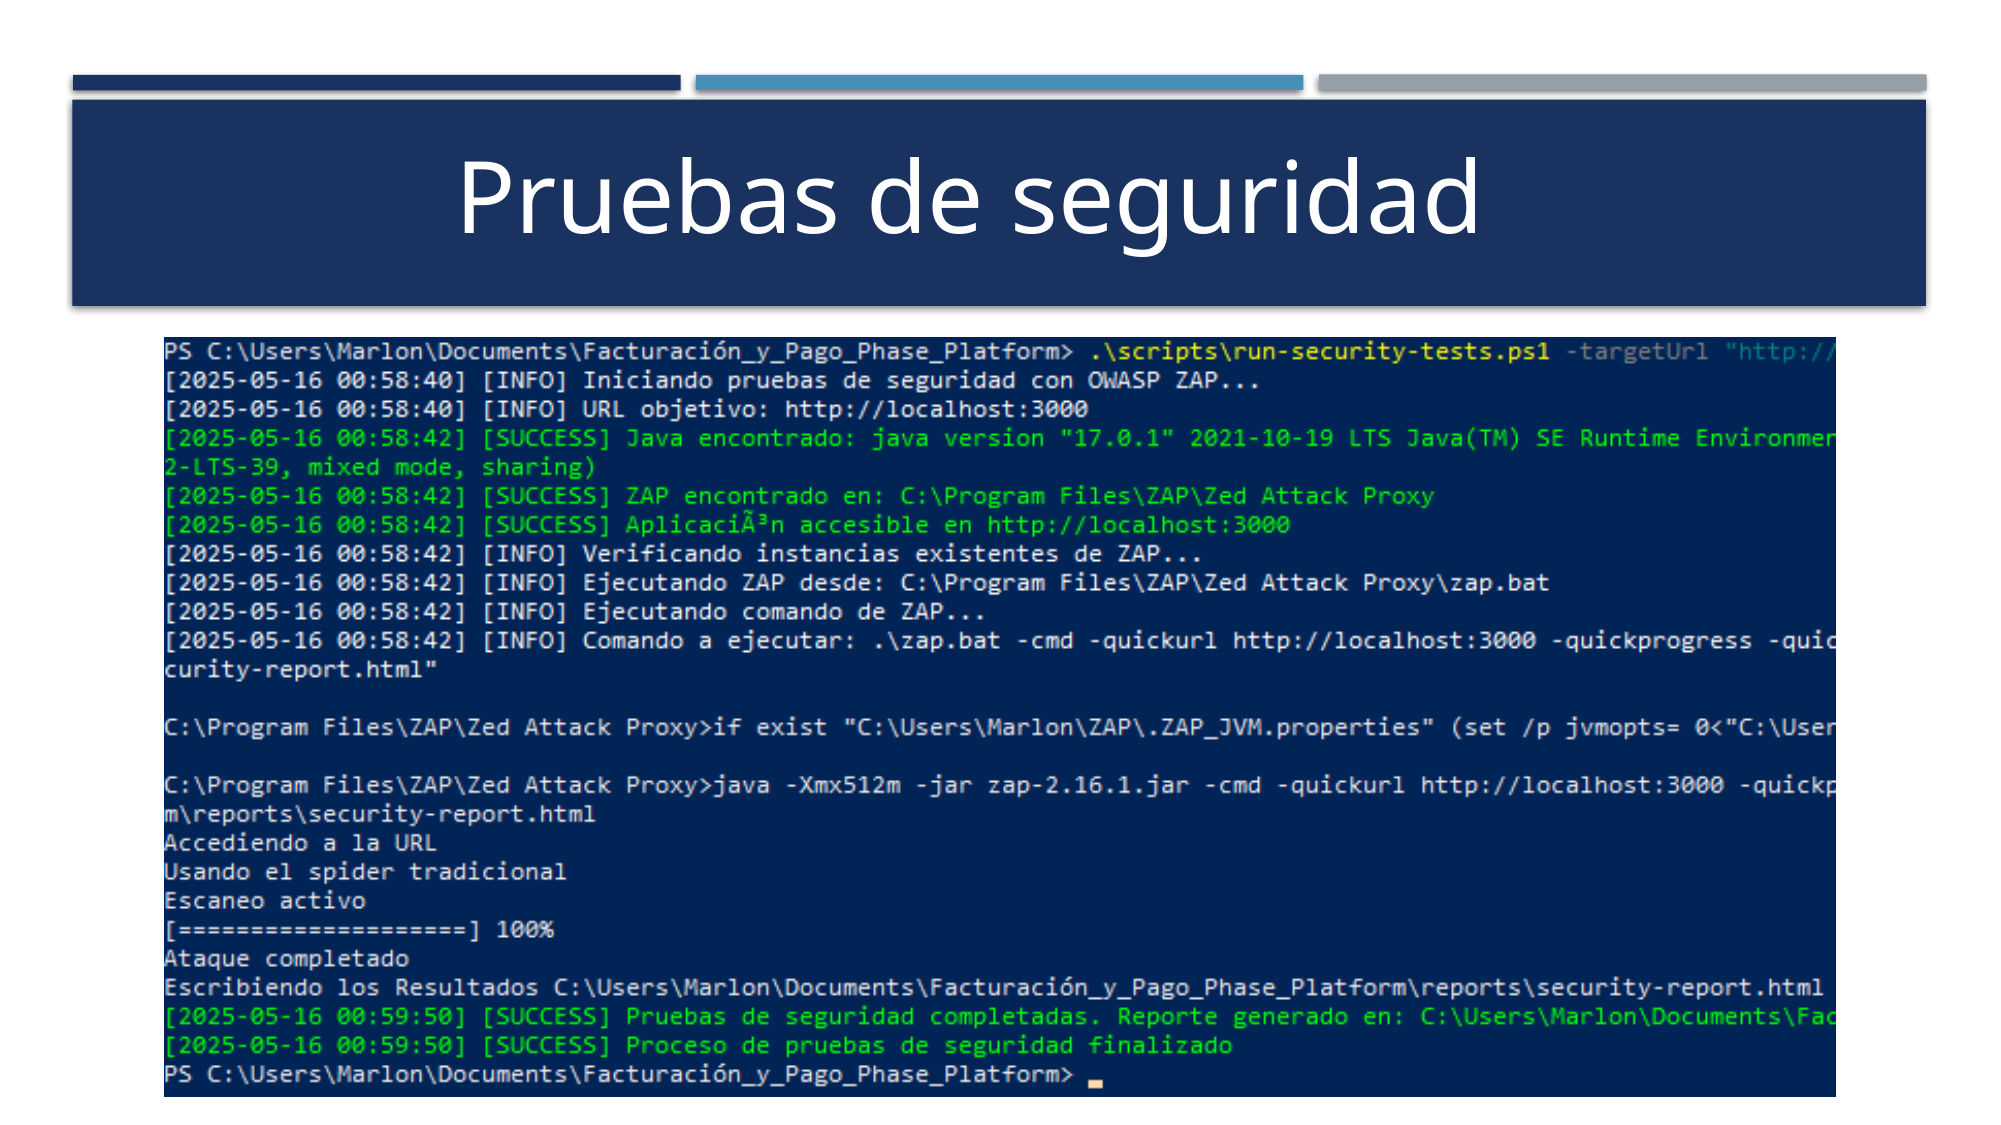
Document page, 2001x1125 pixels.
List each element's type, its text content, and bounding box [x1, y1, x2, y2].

picture [164, 336, 1836, 1097]
text_box Pruebas de seguridad [440, 125, 1560, 261]
